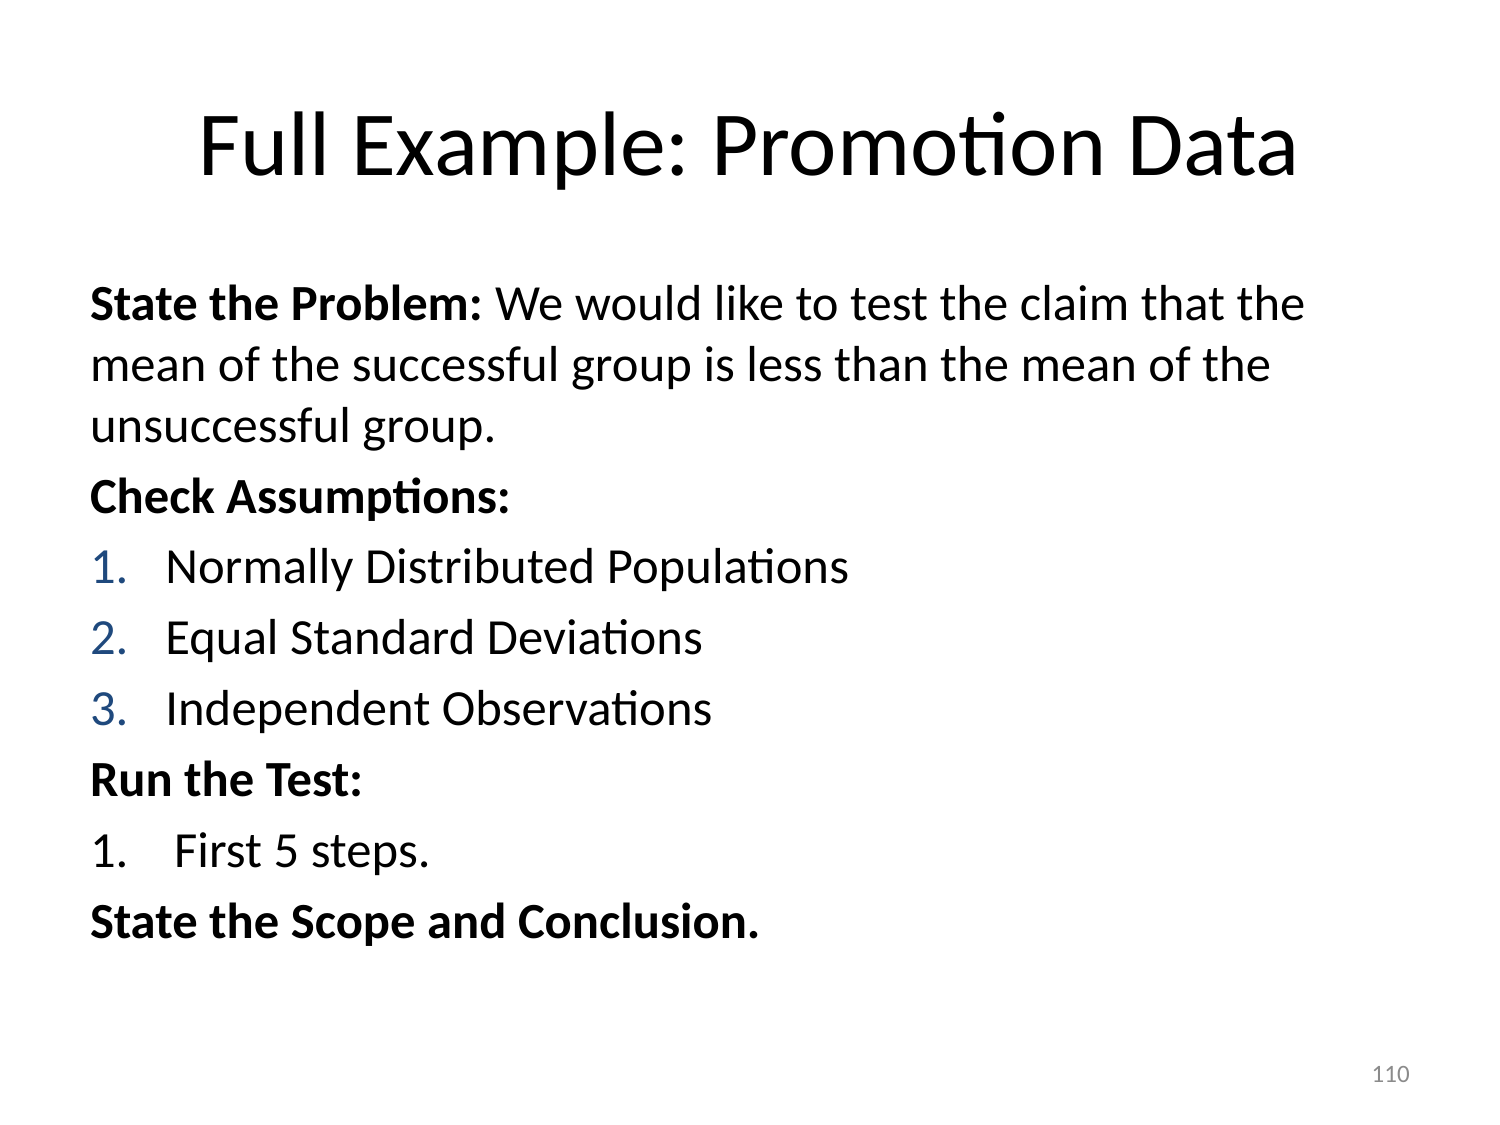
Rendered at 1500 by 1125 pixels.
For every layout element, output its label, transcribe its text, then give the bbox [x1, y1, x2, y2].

title Full Example: Promotion Data [75, 45, 1425, 233]
list State the Problem: We would like to test the claim that the mean of the successful group is less than the mean of the unsuccessful group. Check Assumptions: Normally Distributed Populations Equal Standard Deviations Independent Observations Run the Test: 1. First 5 steps. State the Scope and Conclusion. [75, 262, 1425, 963]
slide_number 110 [1074, 1042, 1425, 1103]
